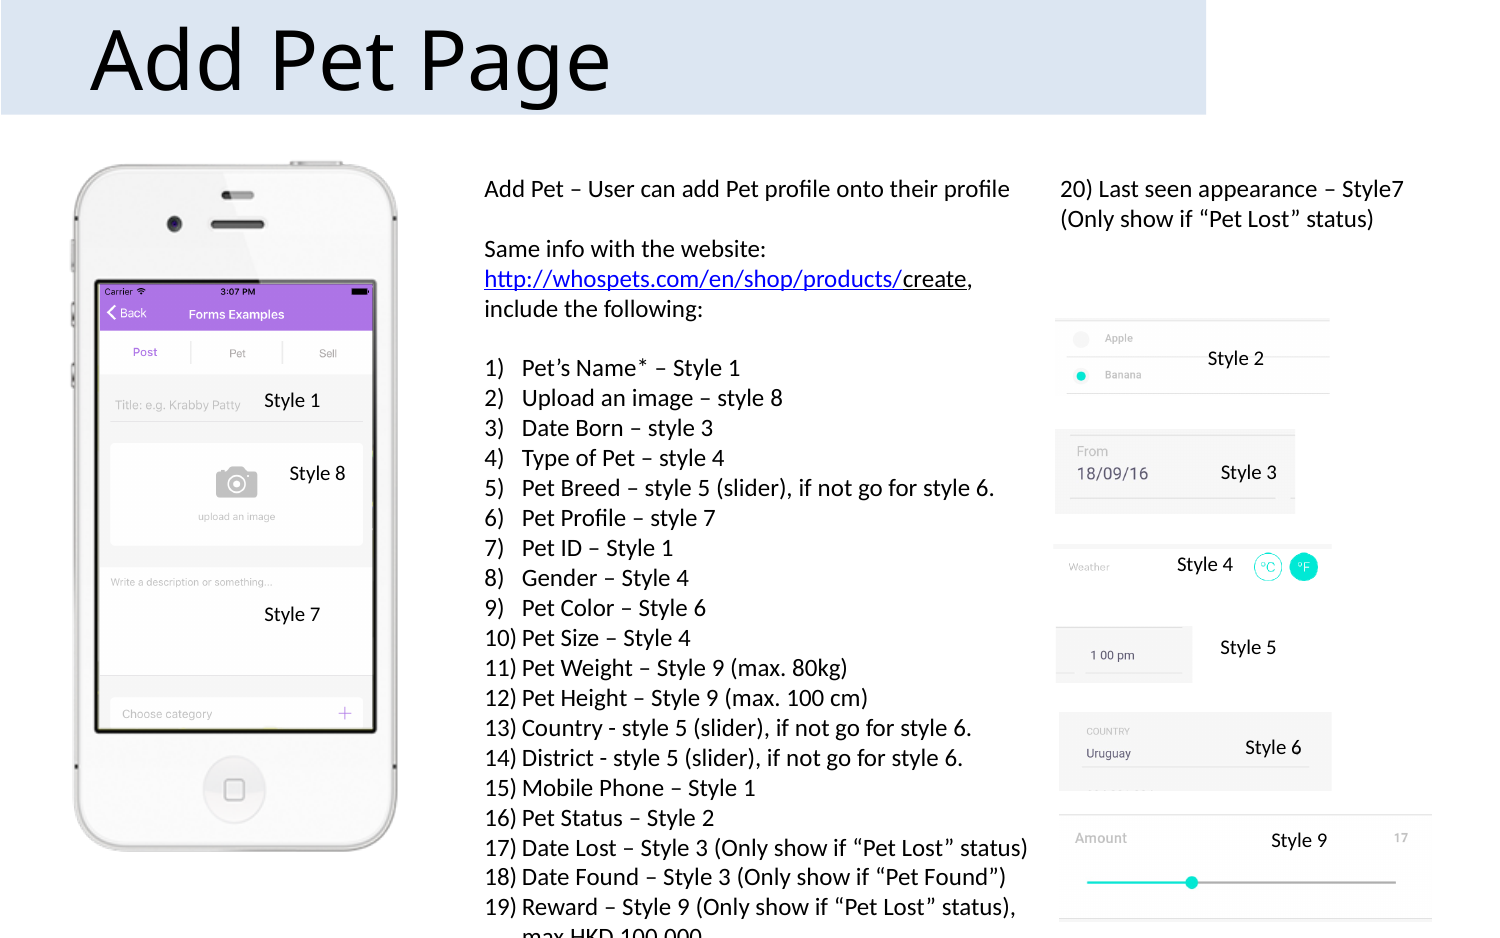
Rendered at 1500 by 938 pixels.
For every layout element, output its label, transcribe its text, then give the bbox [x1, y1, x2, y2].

picture [1054, 318, 1330, 396]
picture [0, 137, 459, 884]
text_box Add Pet – User can add Pet profile onto their profile Same info with the website: http://whospets.com/en/shop/products/create, include the following: Pet’s Name* – Style 1 Upload an image – style 8 Date Born – style 3 Type of Pet – style 4 Pet Breed – style 5 (slider), if not go for style 6. Pet Profile – style 7 Pet ID – Style 1 Gender – Style 4 Pet Color – Style 6 Pet Size – Style 4 Pet Weight – Style 9 (max. 80kg) Pet Height – Style 9 (max. 100 cm) Country - style 5 (slider), if not go for style 6. District - style 5 (slider), if not go for style 6. Mobile Phone – Style 1 Pet Status – Style 2 Date Lost – Style 3 (Only show if “Pet Lost” status) Date Found – Style 3 (Only show if “Pet Found”) Reward – Style 9 (Only show if “Pet Lost” status), max HKD 100,000 [469, 164, 1054, 938]
picture [1058, 814, 1433, 922]
text_box Style 5 [1205, 626, 1292, 666]
picture [1058, 711, 1332, 791]
picture [1053, 544, 1332, 584]
picture [1055, 625, 1193, 683]
text_box 20) Last seen appearance – Style7 (Only show if “Pet Lost” status) [1045, 164, 1456, 315]
picture [1054, 429, 1296, 515]
text_box Add Pet Page [1, 0, 1207, 115]
